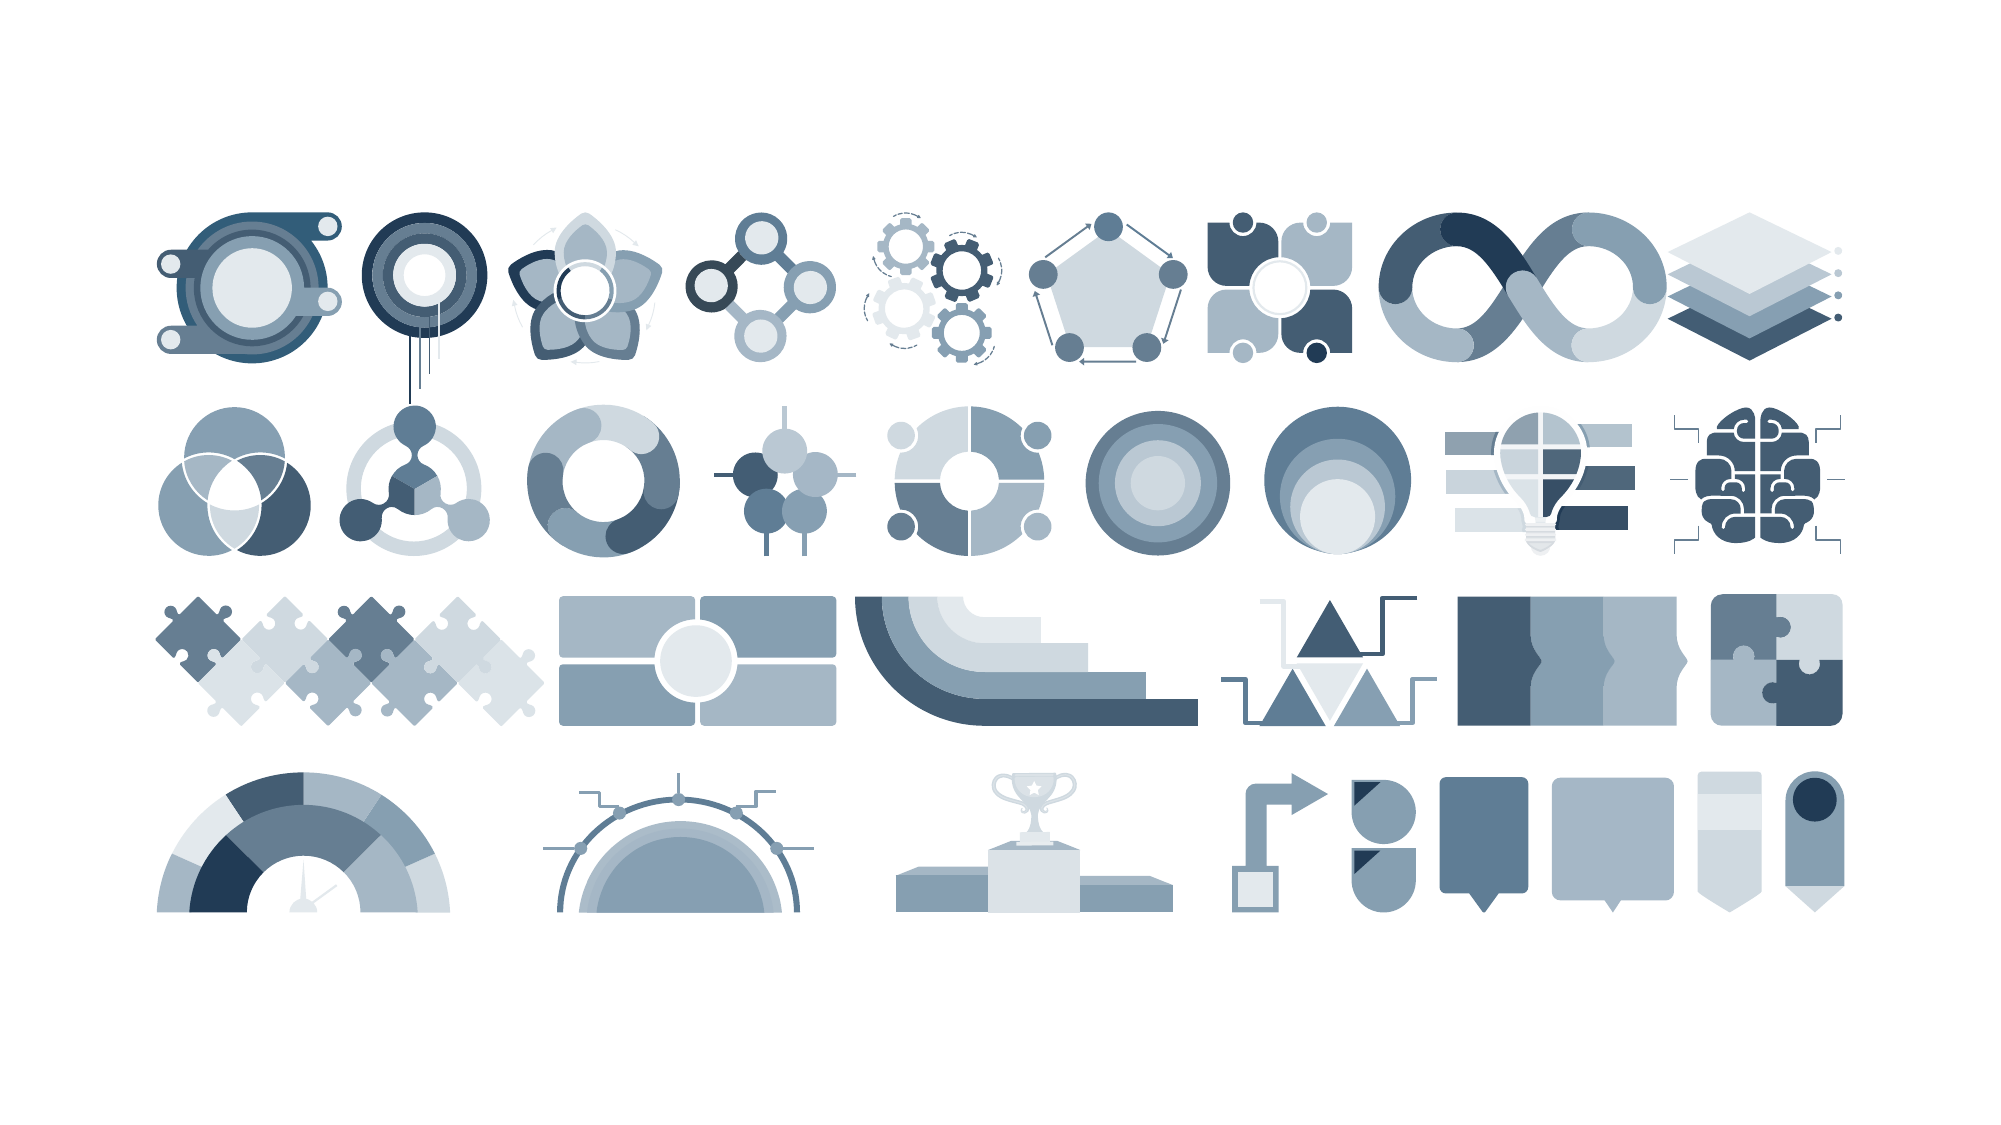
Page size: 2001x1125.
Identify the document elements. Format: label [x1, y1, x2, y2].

text_box [863, 212, 1003, 366]
text_box [1669, 407, 1845, 555]
text_box [1667, 212, 1844, 361]
text_box [507, 212, 663, 376]
text_box [361, 212, 488, 404]
text_box [542, 772, 815, 913]
text_box [1232, 773, 1329, 913]
text_box [156, 772, 451, 913]
text_box [1378, 212, 1667, 363]
text_box [1785, 771, 1845, 913]
text_box [1221, 598, 1437, 727]
text_box [527, 404, 680, 558]
text_box [682, 212, 844, 363]
text_box [156, 212, 342, 364]
text_box [1697, 771, 1762, 913]
text_box [895, 772, 1173, 913]
text_box [1207, 212, 1353, 364]
text_box [887, 406, 1052, 556]
text_box [558, 596, 837, 726]
text_box [854, 596, 1199, 726]
text_box [158, 407, 311, 556]
text_box [713, 405, 857, 557]
text_box [1085, 410, 1231, 556]
text_box [1264, 406, 1412, 555]
text_box [1444, 406, 1636, 556]
text_box [1457, 596, 1689, 726]
text_box [1351, 779, 1416, 845]
text_box [1439, 777, 1529, 913]
text_box [155, 596, 545, 727]
text_box [1551, 777, 1674, 913]
text_box [1028, 212, 1188, 366]
text_box [1710, 594, 1843, 726]
text_box [337, 405, 494, 556]
text_box [1351, 848, 1416, 913]
